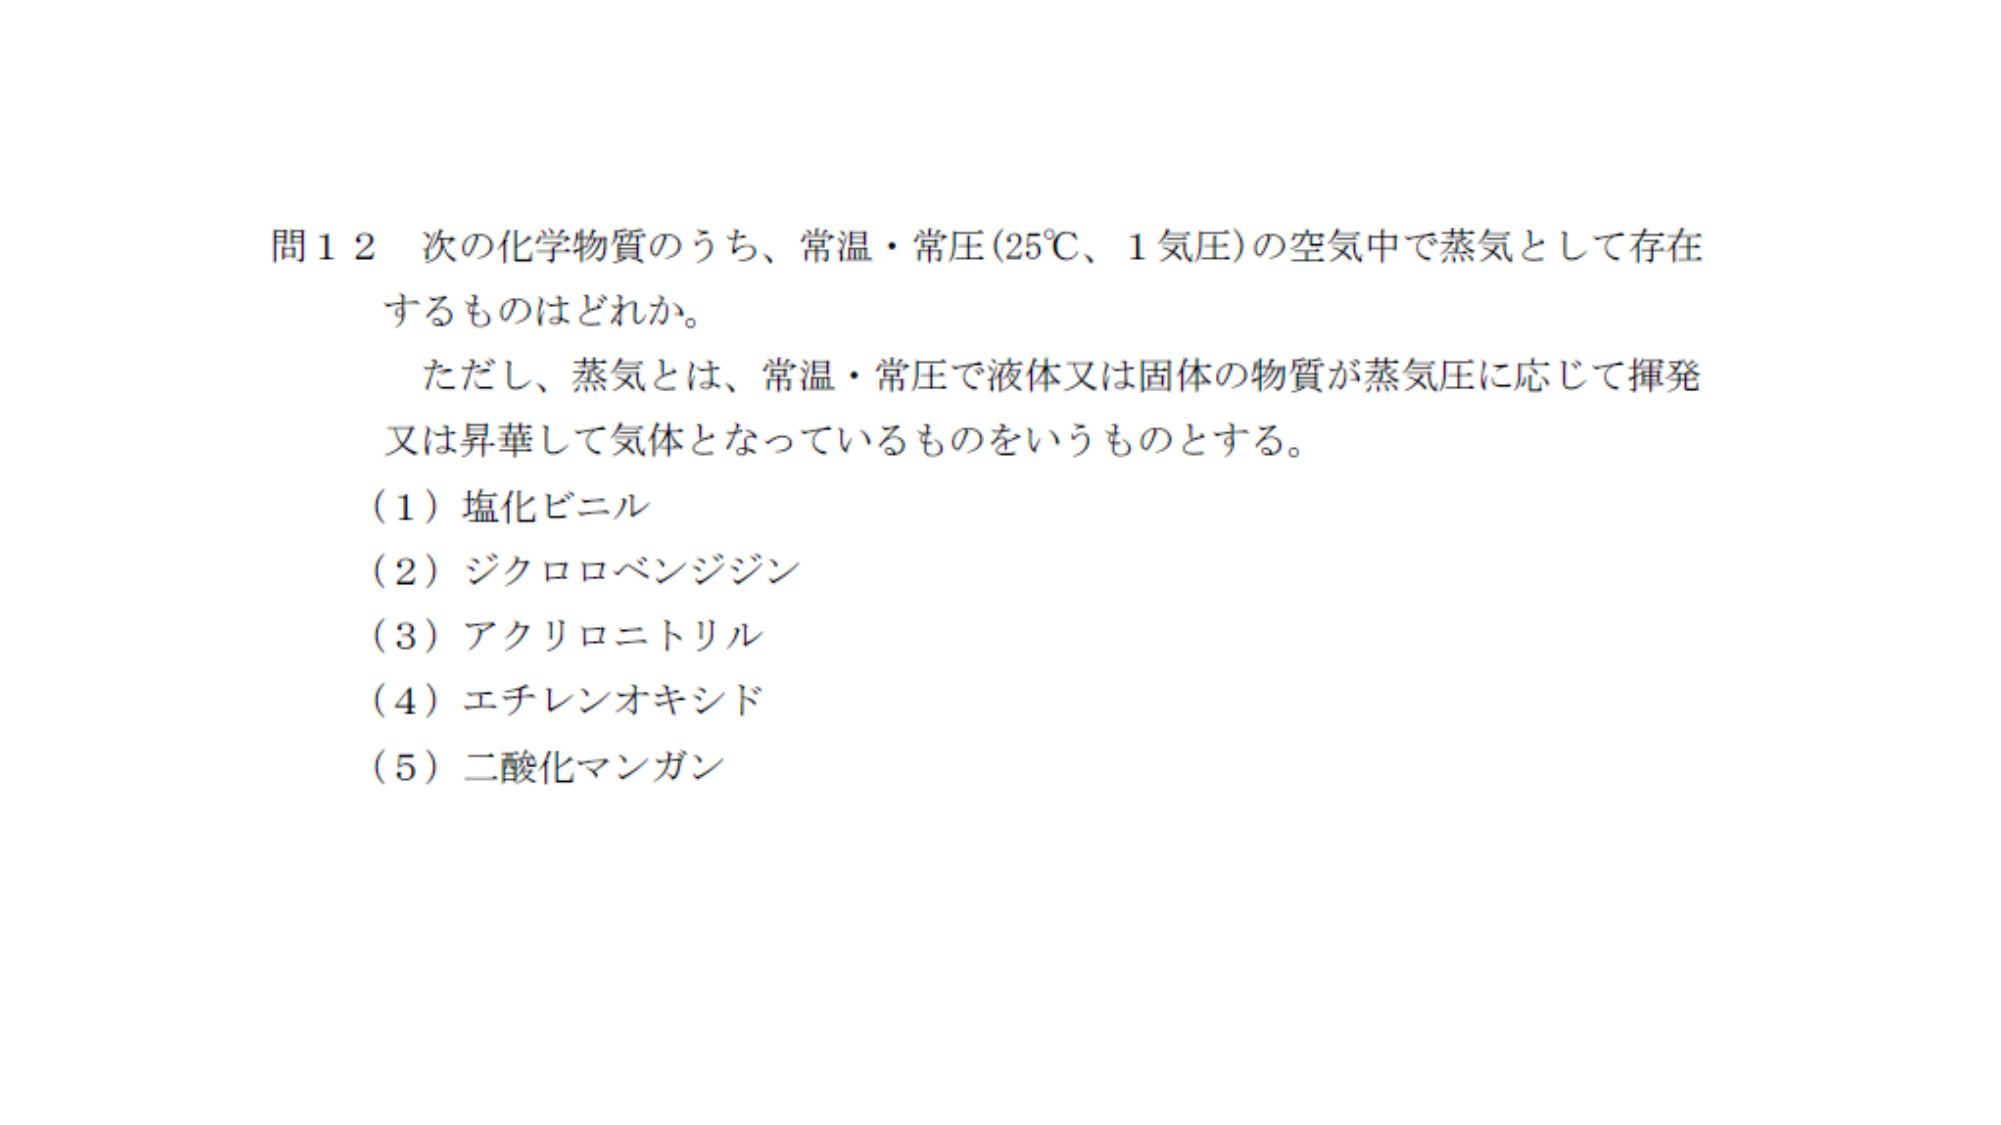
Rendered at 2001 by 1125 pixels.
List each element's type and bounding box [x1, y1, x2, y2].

picture [261, 205, 1739, 826]
